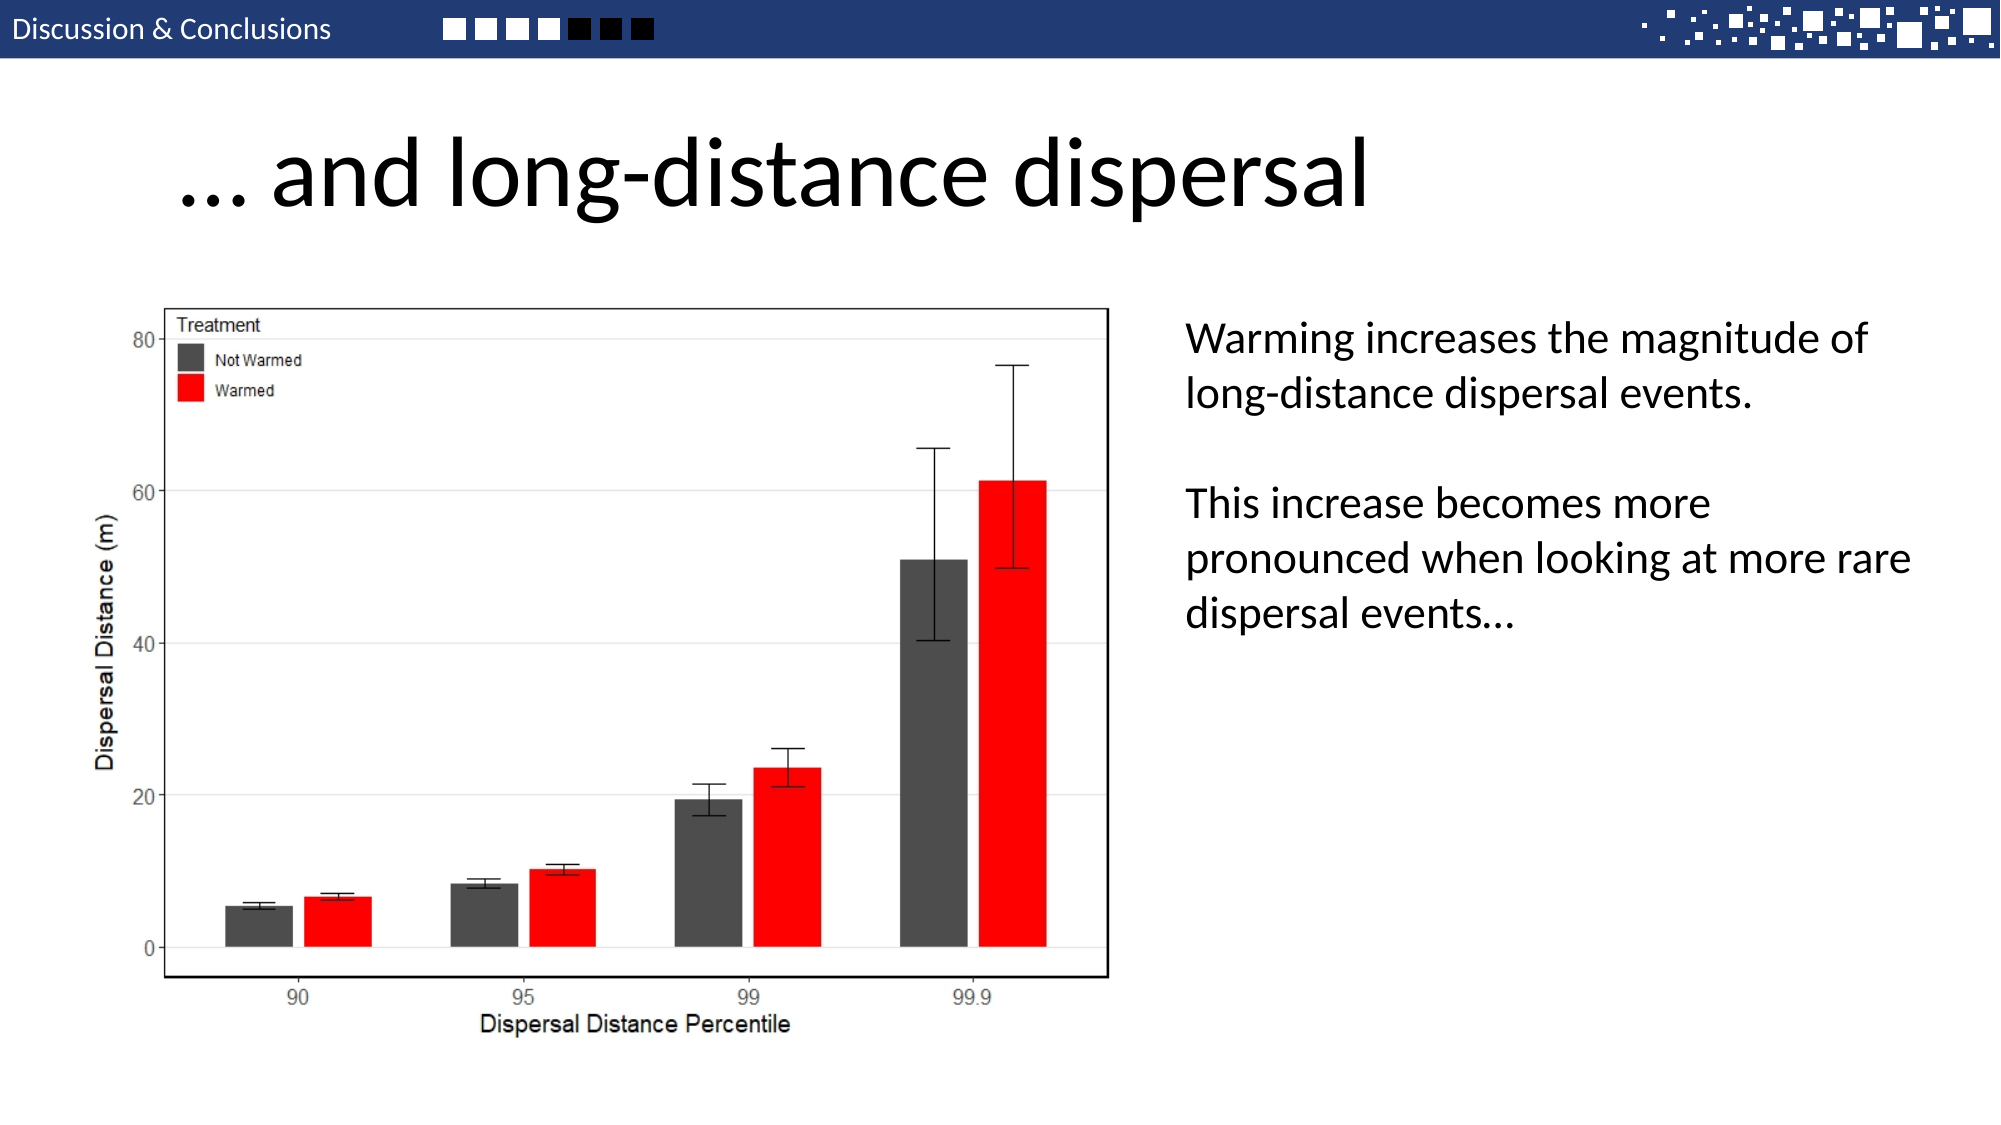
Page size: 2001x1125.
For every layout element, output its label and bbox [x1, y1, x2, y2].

text_box [164, 98, 1555, 234]
text_box [0, 0, 2000, 59]
picture [84, 299, 1118, 1047]
text_box [1170, 299, 1939, 645]
